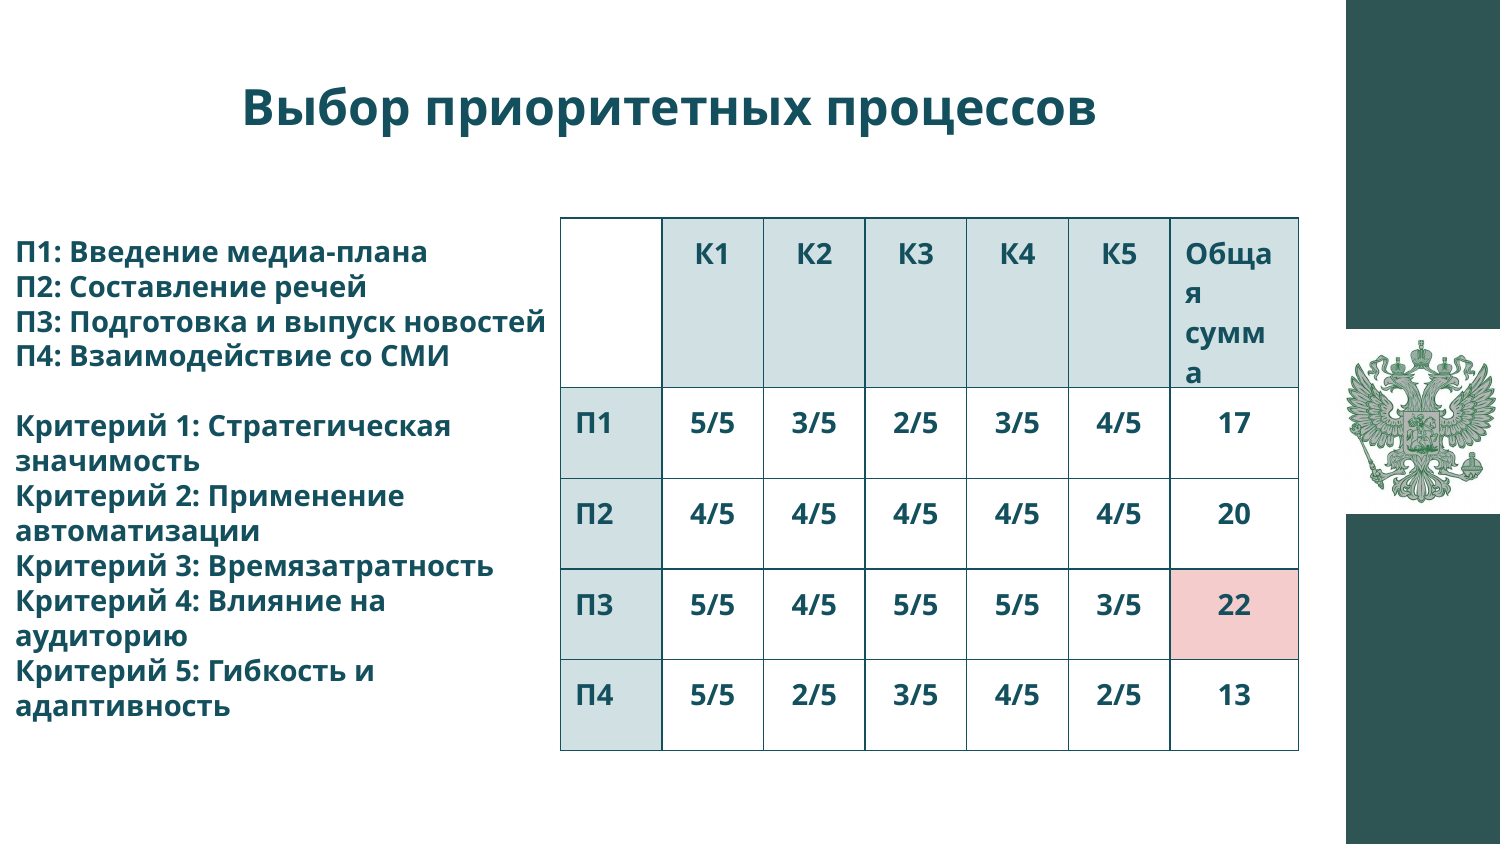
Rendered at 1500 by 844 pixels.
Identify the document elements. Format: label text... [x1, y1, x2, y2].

picture [1326, 0, 1500, 844]
table_cell 4/5 [866, 479, 966, 568]
table_cell 5/5 [967, 570, 1068, 659]
table_cell П1 [582, 388, 661, 478]
table_cell 5/5 [663, 660, 763, 750]
table_header К5 [1069, 219, 1169, 387]
table_cell 22 [1171, 570, 1298, 659]
table_cell 4/5 [764, 570, 864, 659]
table_header К2 [764, 219, 864, 387]
text_box Выбор приоритетных процессов [0, 59, 1340, 150]
table_cell 20 [1171, 479, 1298, 568]
table_header К3 [866, 219, 966, 387]
table_cell 4/5 [1069, 479, 1169, 568]
table_cell П2 [582, 479, 661, 568]
table_header К1 [663, 219, 763, 387]
table_cell 2/5 [764, 660, 864, 750]
table_cell П3 [582, 570, 661, 659]
table_cell 3/5 [967, 388, 1068, 478]
table_cell 3/5 [764, 388, 864, 478]
table_cell 4/5 [1069, 388, 1169, 478]
table_cell 3/5 [1069, 570, 1169, 659]
table_cell 5/5 [663, 388, 763, 478]
table_cell 5/5 [663, 570, 763, 659]
table_cell 5/5 [866, 570, 966, 659]
table_cell 4/5 [967, 660, 1068, 750]
table_cell 17 [1171, 388, 1298, 478]
table_header [582, 219, 661, 387]
table_cell 4/5 [764, 479, 864, 568]
table_cell 4/5 [663, 479, 763, 568]
table_header Общая сумма [1171, 219, 1298, 387]
table_cell 3/5 [866, 660, 966, 750]
table_header К4 [967, 219, 1068, 387]
table_cell 4/5 [967, 479, 1068, 568]
table_cell 2/5 [866, 388, 966, 478]
table_cell П4 [582, 660, 661, 750]
table_cell 2/5 [1069, 660, 1169, 750]
text_box П1: Введение медиа-плана П2: Составление речей П3: Подготовка и выпуск новостей П4: Взаимодействие со СМИ Критерий 1: Стратегическая значимость Критерий 2: Применение автоматизации Критерий 3: Времязатратность Критерий 4: Влияние на аудиторию Критерий 5: Гибкость и адаптивность [0, 217, 582, 844]
table_cell 13 [1171, 660, 1298, 750]
